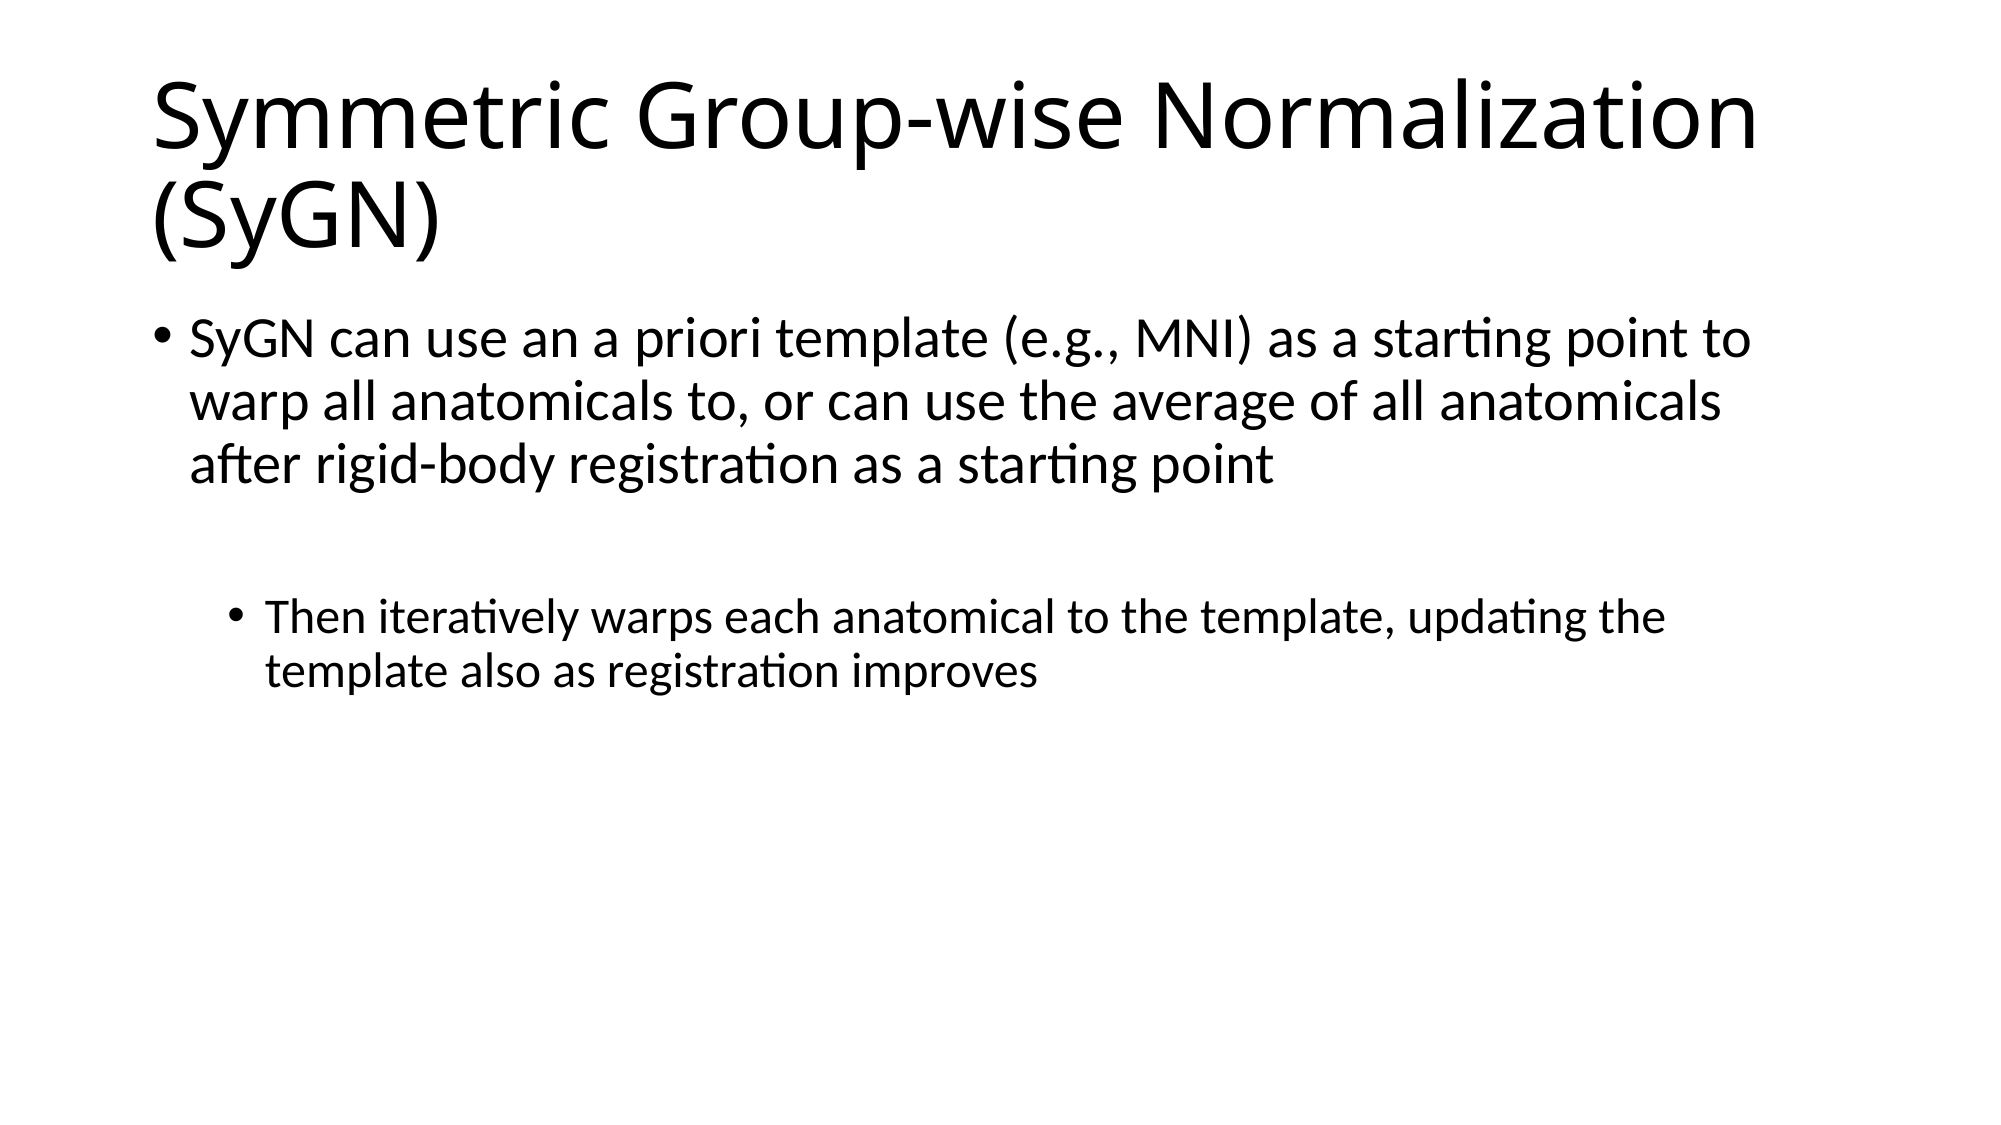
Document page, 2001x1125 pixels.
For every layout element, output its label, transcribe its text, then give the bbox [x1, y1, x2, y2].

list SyGN can use an a priori template (e.g., MNI) as a starting point to warp all anatomicals to, or can use the average of all anatomicals after rigid-body registration as a starting point Then iteratively warps each anatomical to the template, updating the template also as registration improves [137, 299, 1863, 1014]
title Symmetric Group-wise Normalization (SyGN) [137, 59, 1863, 278]
